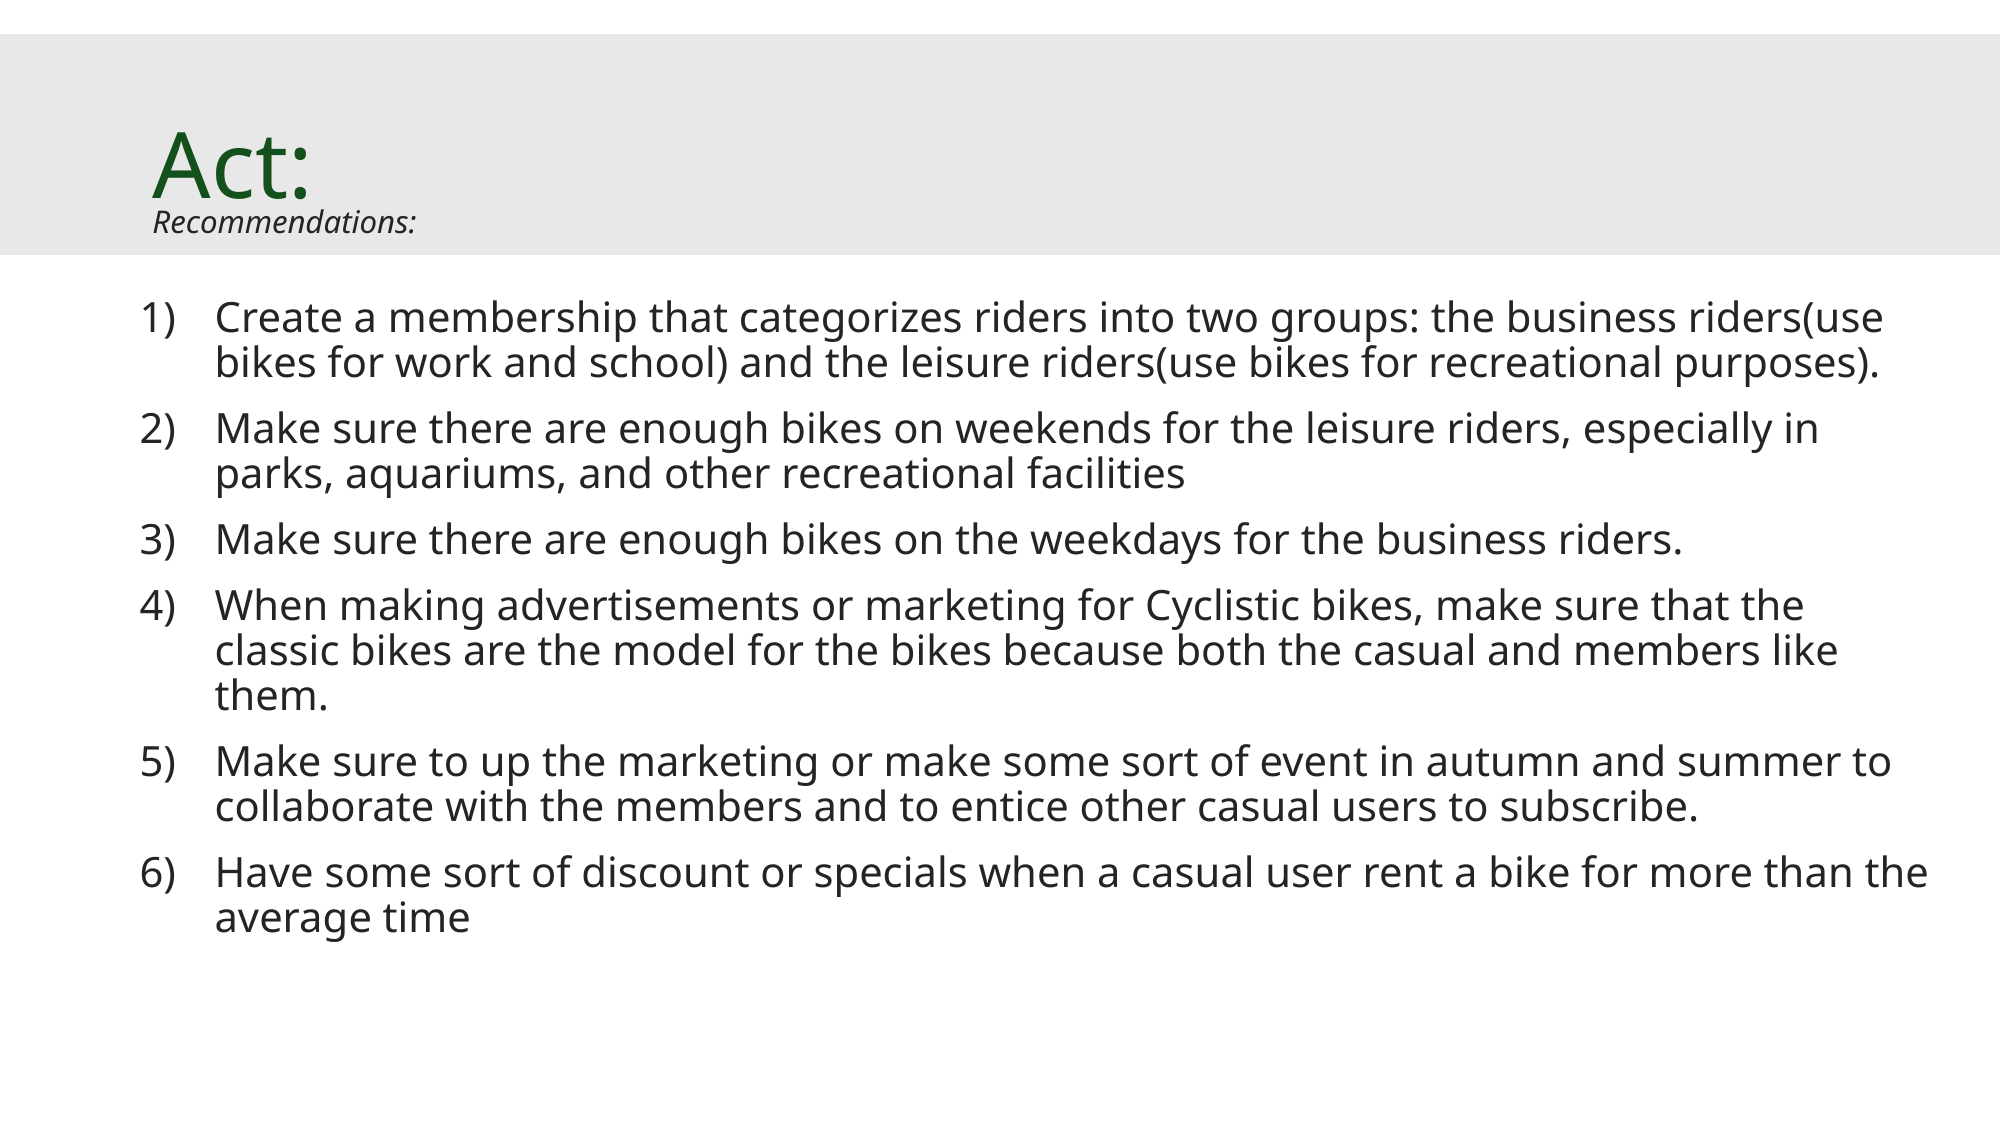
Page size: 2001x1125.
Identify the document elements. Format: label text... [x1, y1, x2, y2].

text_box [0, 34, 2000, 255]
title Act: [137, 59, 1863, 278]
text_box Create a membership that categorizes riders into two groups: the business riders(use bikes for work and school) and the leisure riders(use bikes for recreational purposes). Make sure there are enough bikes on weekends for the leisure riders, especially in parks, aquariums, and other recreational facilities Make sure there are enough bikes on the weekdays for the business riders. When making advertisements or marketing for Cyclistic bikes, make sure that the classic bikes are the model for the bikes because both the casual and members like them. Make sure to up the marketing or make some sort of event in autumn and summer to collaborate with the members and to entice other casual users to subscribe. Have some sort of discount or specials when a casual user rent a bike for more than the average time [124, 289, 1945, 962]
text_box Recommendations: [137, 199, 442, 254]
